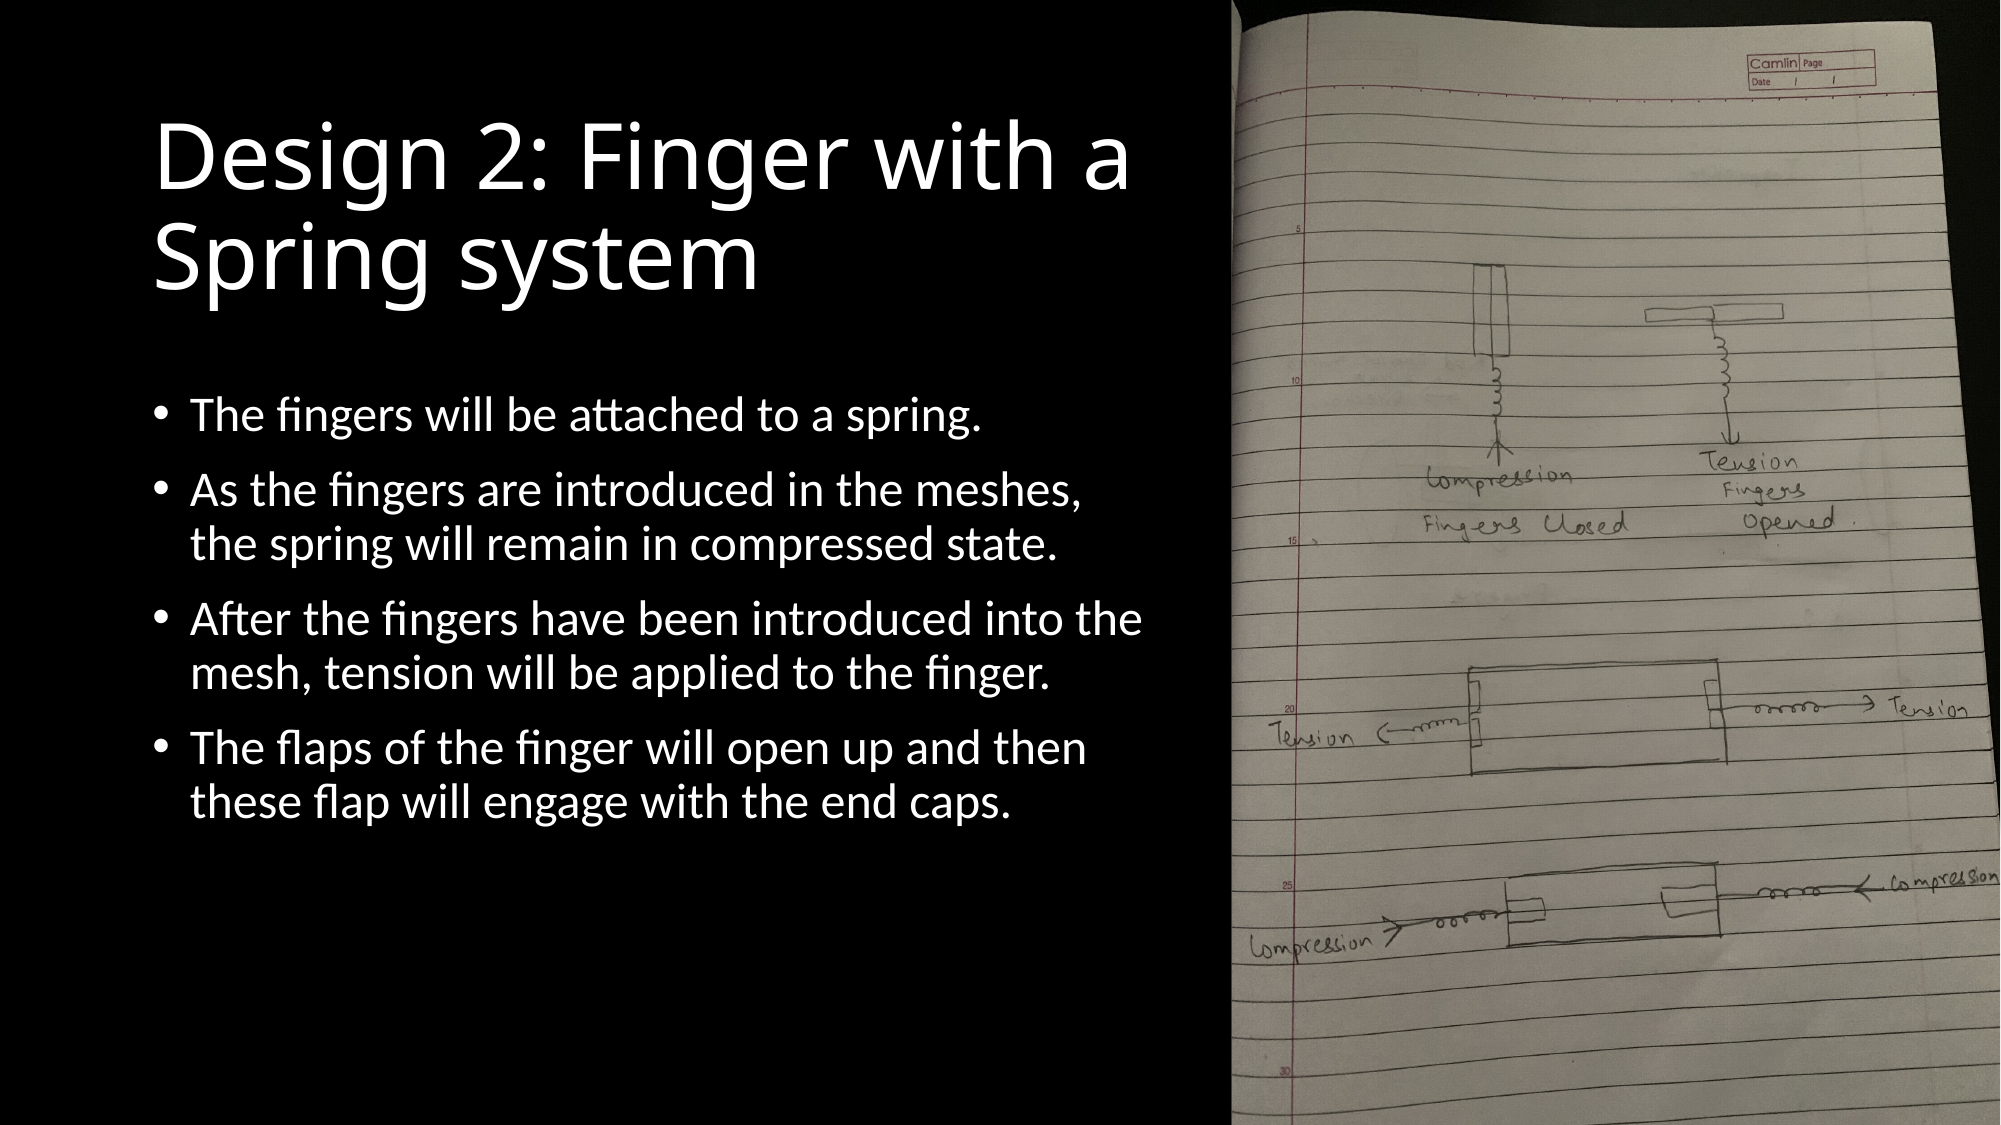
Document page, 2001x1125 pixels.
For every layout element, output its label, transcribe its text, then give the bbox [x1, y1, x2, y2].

title Design 2: Finger with a Spring system [137, 59, 1164, 360]
picture [1053, 0, 2001, 1125]
list The fingers will be attached to a spring. As the fingers are introduced in the meshes, the spring will remain in compressed state. After the fingers have been introduced into the mesh, tension will be applied to the finger. The flaps of the finger will open up and then these flap will engage with the end caps. [137, 381, 1164, 1014]
